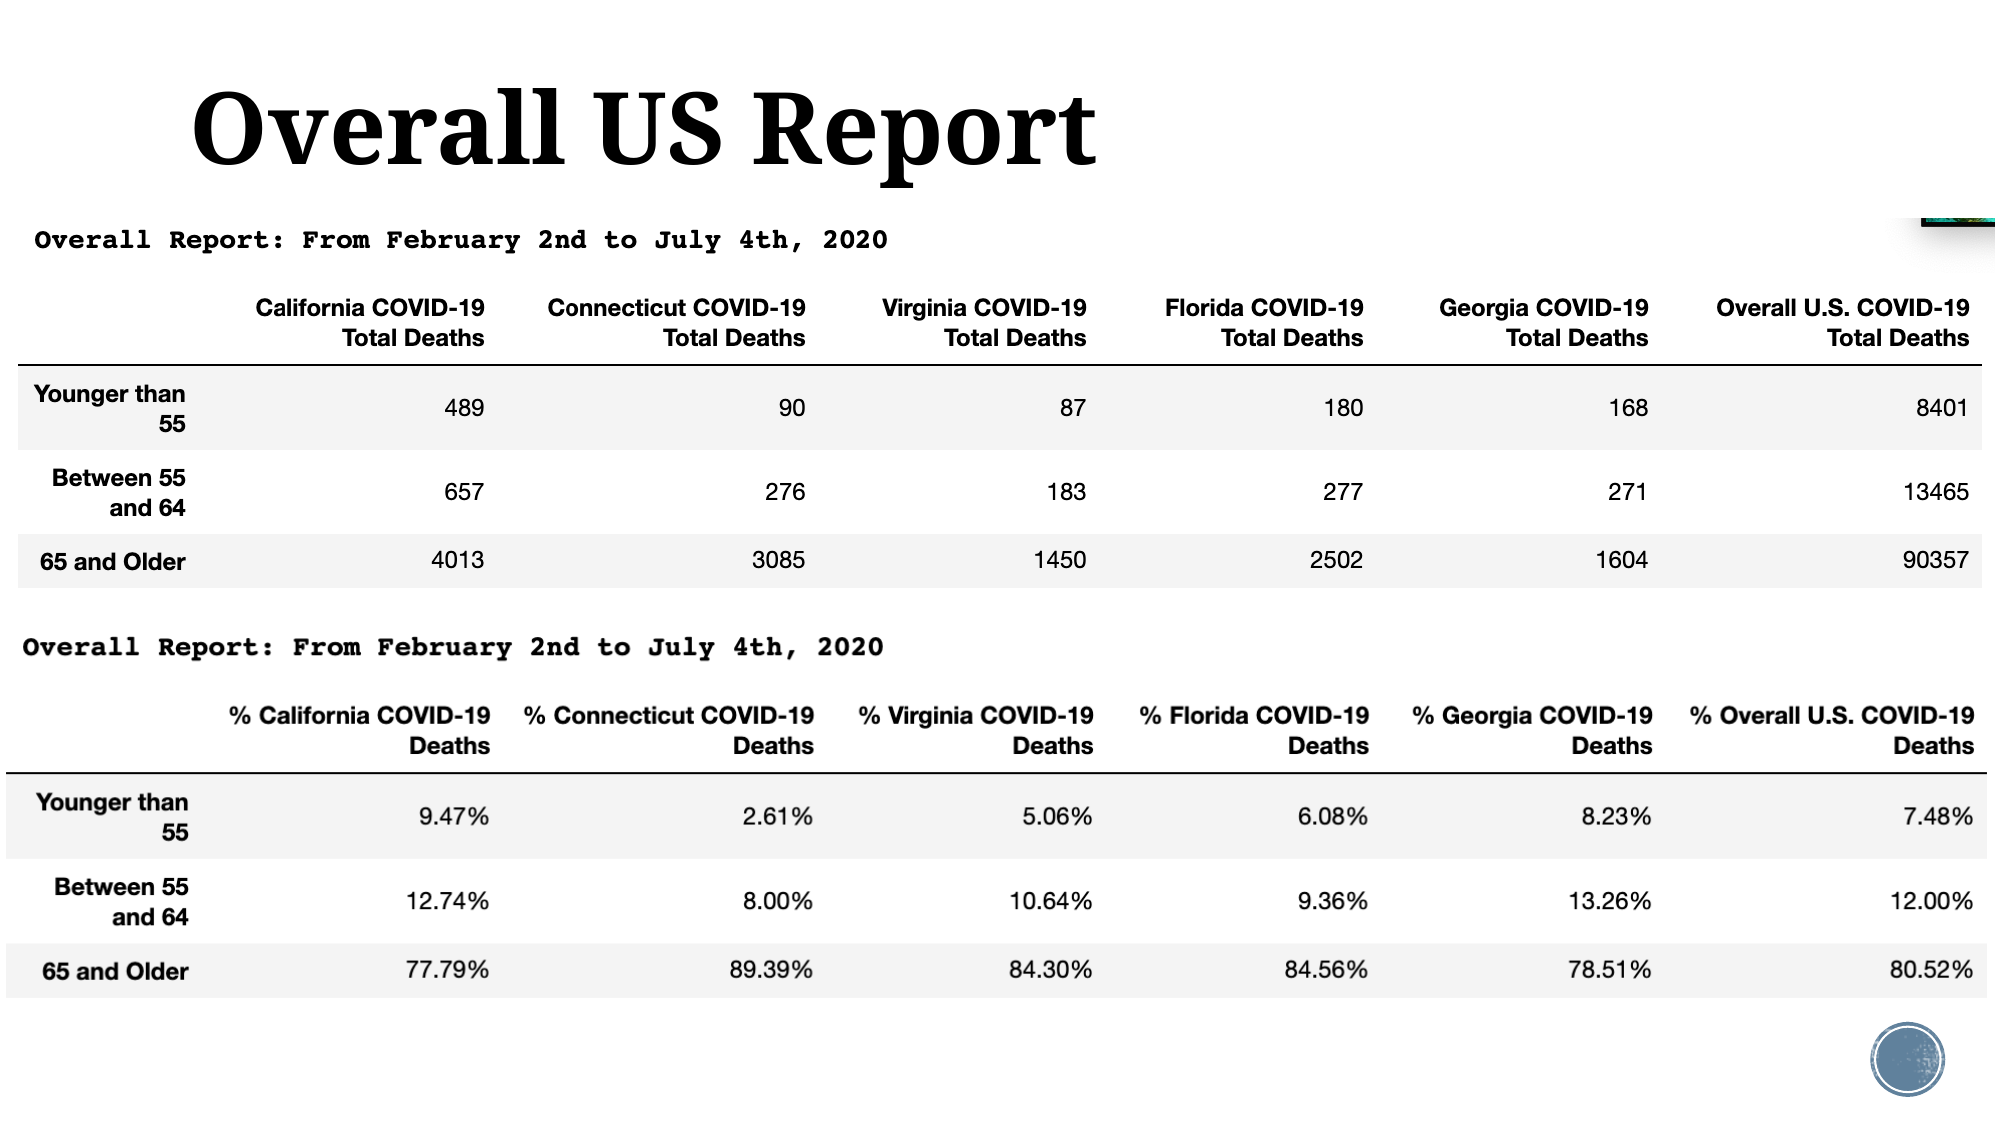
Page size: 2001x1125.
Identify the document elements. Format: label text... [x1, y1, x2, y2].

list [2, 622, 1994, 1013]
picture [0, 219, 1995, 599]
title Overall US Report [174, 0, 1825, 218]
